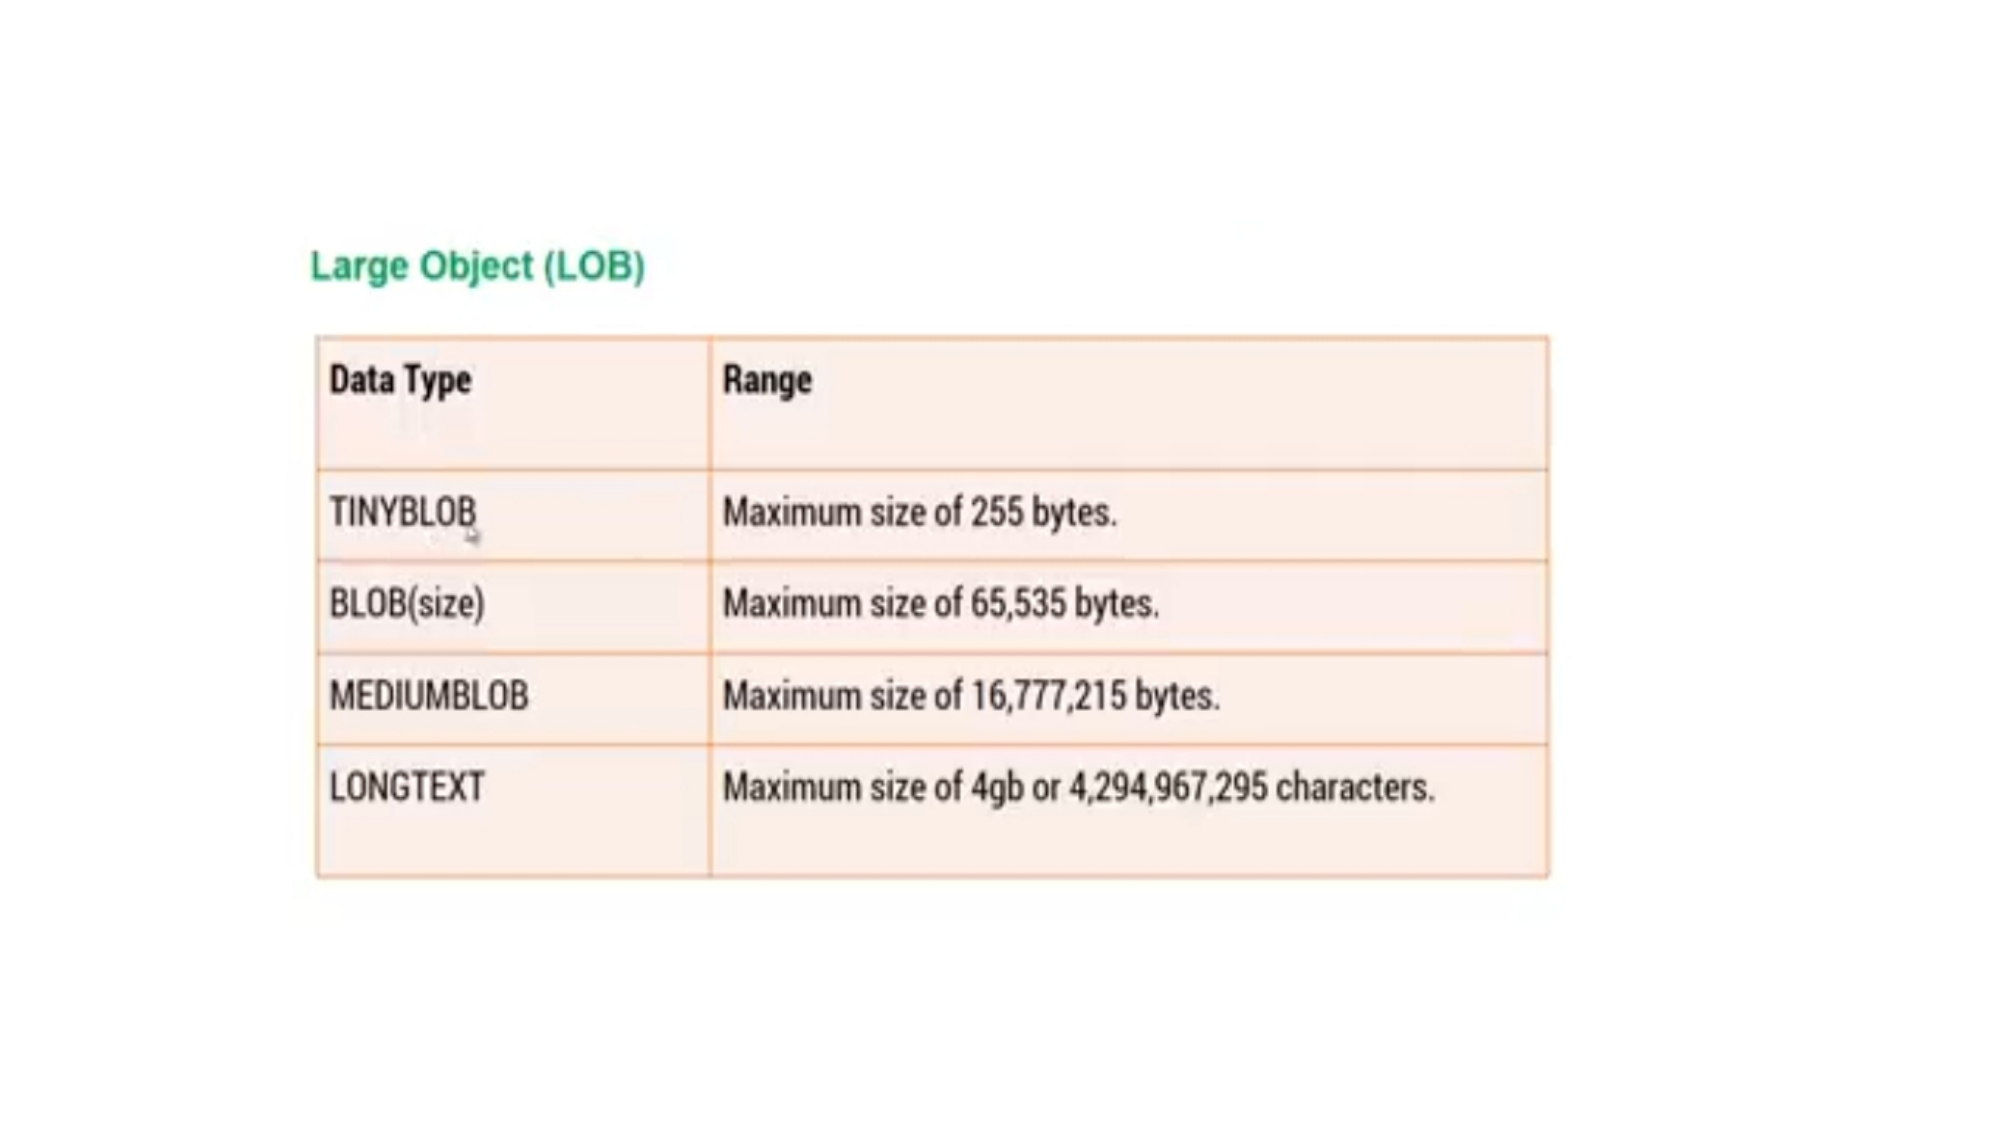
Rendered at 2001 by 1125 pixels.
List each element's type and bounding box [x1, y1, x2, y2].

list [252, 221, 1624, 955]
